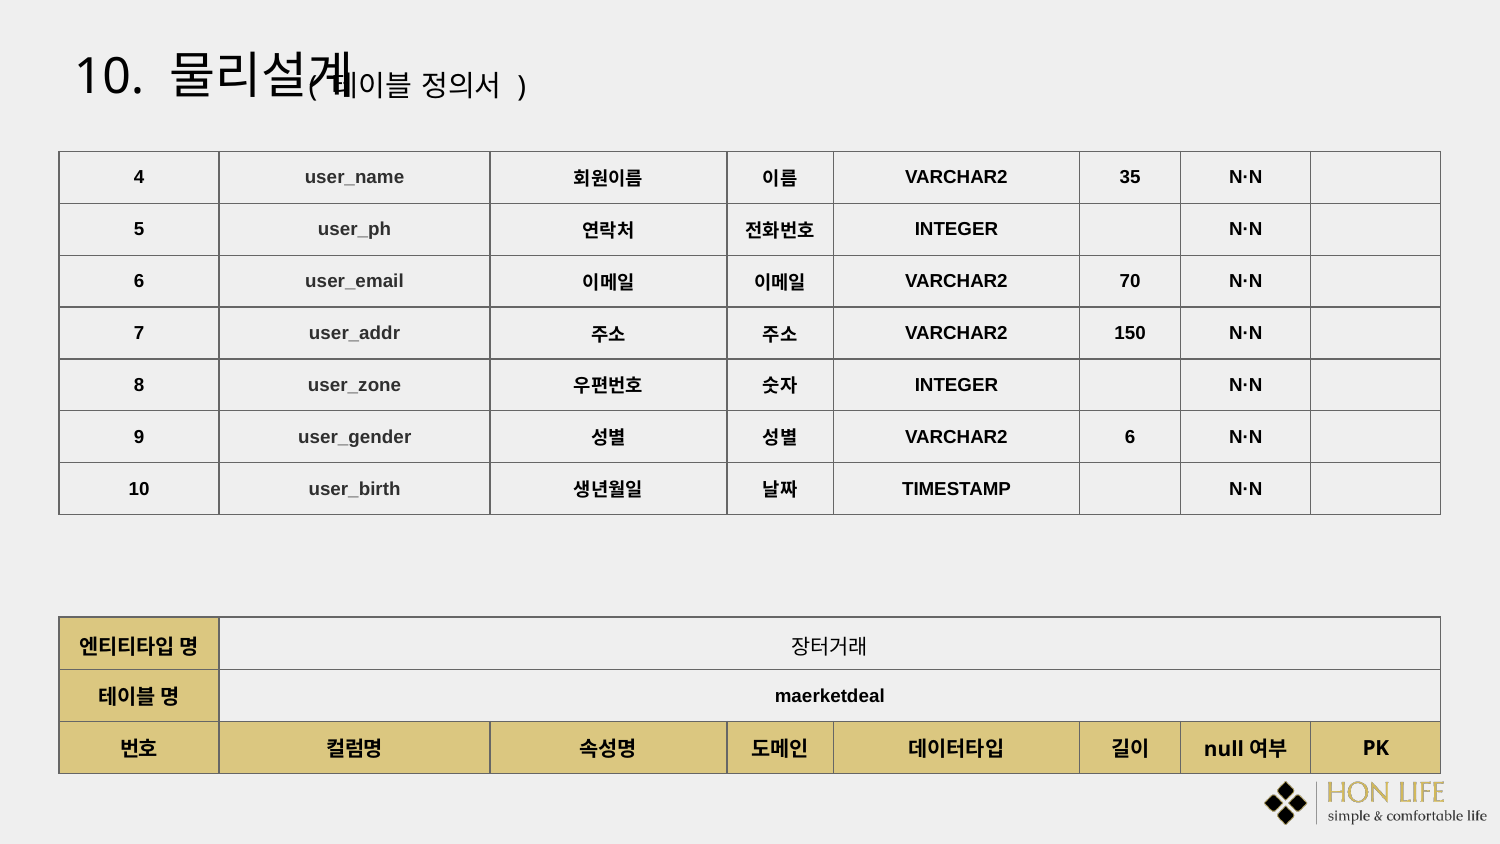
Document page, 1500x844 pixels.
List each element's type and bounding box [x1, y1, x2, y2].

table_cell [60, 256, 218, 306]
table_header [1311, 152, 1440, 203]
table_cell [1080, 463, 1180, 514]
table_header [220, 152, 489, 203]
table_cell [1080, 308, 1180, 358]
table_cell [491, 463, 726, 514]
table_cell [834, 463, 1079, 514]
table_cell [220, 411, 489, 462]
table_cell [491, 204, 726, 255]
table_cell [220, 360, 489, 410]
table_cell [728, 204, 833, 255]
table_cell [728, 411, 833, 462]
table_cell [1181, 308, 1310, 358]
picture [1244, 757, 1500, 844]
table_cell [220, 308, 489, 358]
table_header [1080, 152, 1180, 203]
table_cell [728, 360, 833, 410]
table_cell [1181, 256, 1310, 306]
table_cell [220, 670, 1440, 721]
table_cell [60, 463, 218, 514]
table_cell [1311, 463, 1440, 514]
table_cell [1080, 411, 1180, 462]
table_cell [1311, 411, 1440, 462]
table_cell [1181, 463, 1310, 514]
table_cell [834, 722, 1079, 773]
table_cell [1311, 722, 1440, 773]
table_cell [1311, 308, 1440, 358]
table_cell [834, 360, 1079, 410]
table_cell [728, 256, 833, 306]
table_cell [60, 411, 218, 462]
table_header [60, 152, 218, 203]
table_header [1181, 152, 1310, 203]
table_cell [1080, 360, 1180, 410]
table_cell [834, 204, 1079, 255]
table_cell [1080, 204, 1180, 255]
table_cell [1311, 204, 1440, 255]
table_cell [491, 411, 726, 462]
text_box [49, 28, 1109, 147]
table_cell [834, 256, 1079, 306]
table_header [834, 152, 1079, 203]
table_header [728, 152, 833, 203]
table_cell [728, 308, 833, 358]
table_header [220, 618, 1440, 669]
table_cell [1311, 360, 1440, 410]
table_cell [220, 463, 489, 514]
table_cell [60, 308, 218, 358]
table_cell [1181, 360, 1310, 410]
table_cell [1080, 722, 1180, 773]
table_cell [60, 670, 218, 721]
table_cell [491, 308, 726, 358]
table_header [491, 152, 726, 203]
table_cell [834, 411, 1079, 462]
table_cell [728, 722, 833, 773]
table_cell [1181, 411, 1310, 462]
table_cell [60, 722, 218, 773]
table_cell [834, 308, 1079, 358]
table_cell [60, 360, 218, 410]
table_cell [1311, 256, 1440, 306]
table_cell [220, 204, 489, 255]
table_cell [60, 204, 218, 255]
table_cell [491, 722, 726, 773]
table_cell [491, 256, 726, 306]
table_cell [220, 256, 489, 306]
table_cell [1181, 204, 1310, 255]
table_cell [1181, 722, 1310, 773]
table_cell [728, 463, 833, 514]
table_header [60, 618, 218, 669]
table_cell [1080, 256, 1180, 306]
table_cell [220, 722, 489, 773]
table_cell [491, 360, 726, 410]
